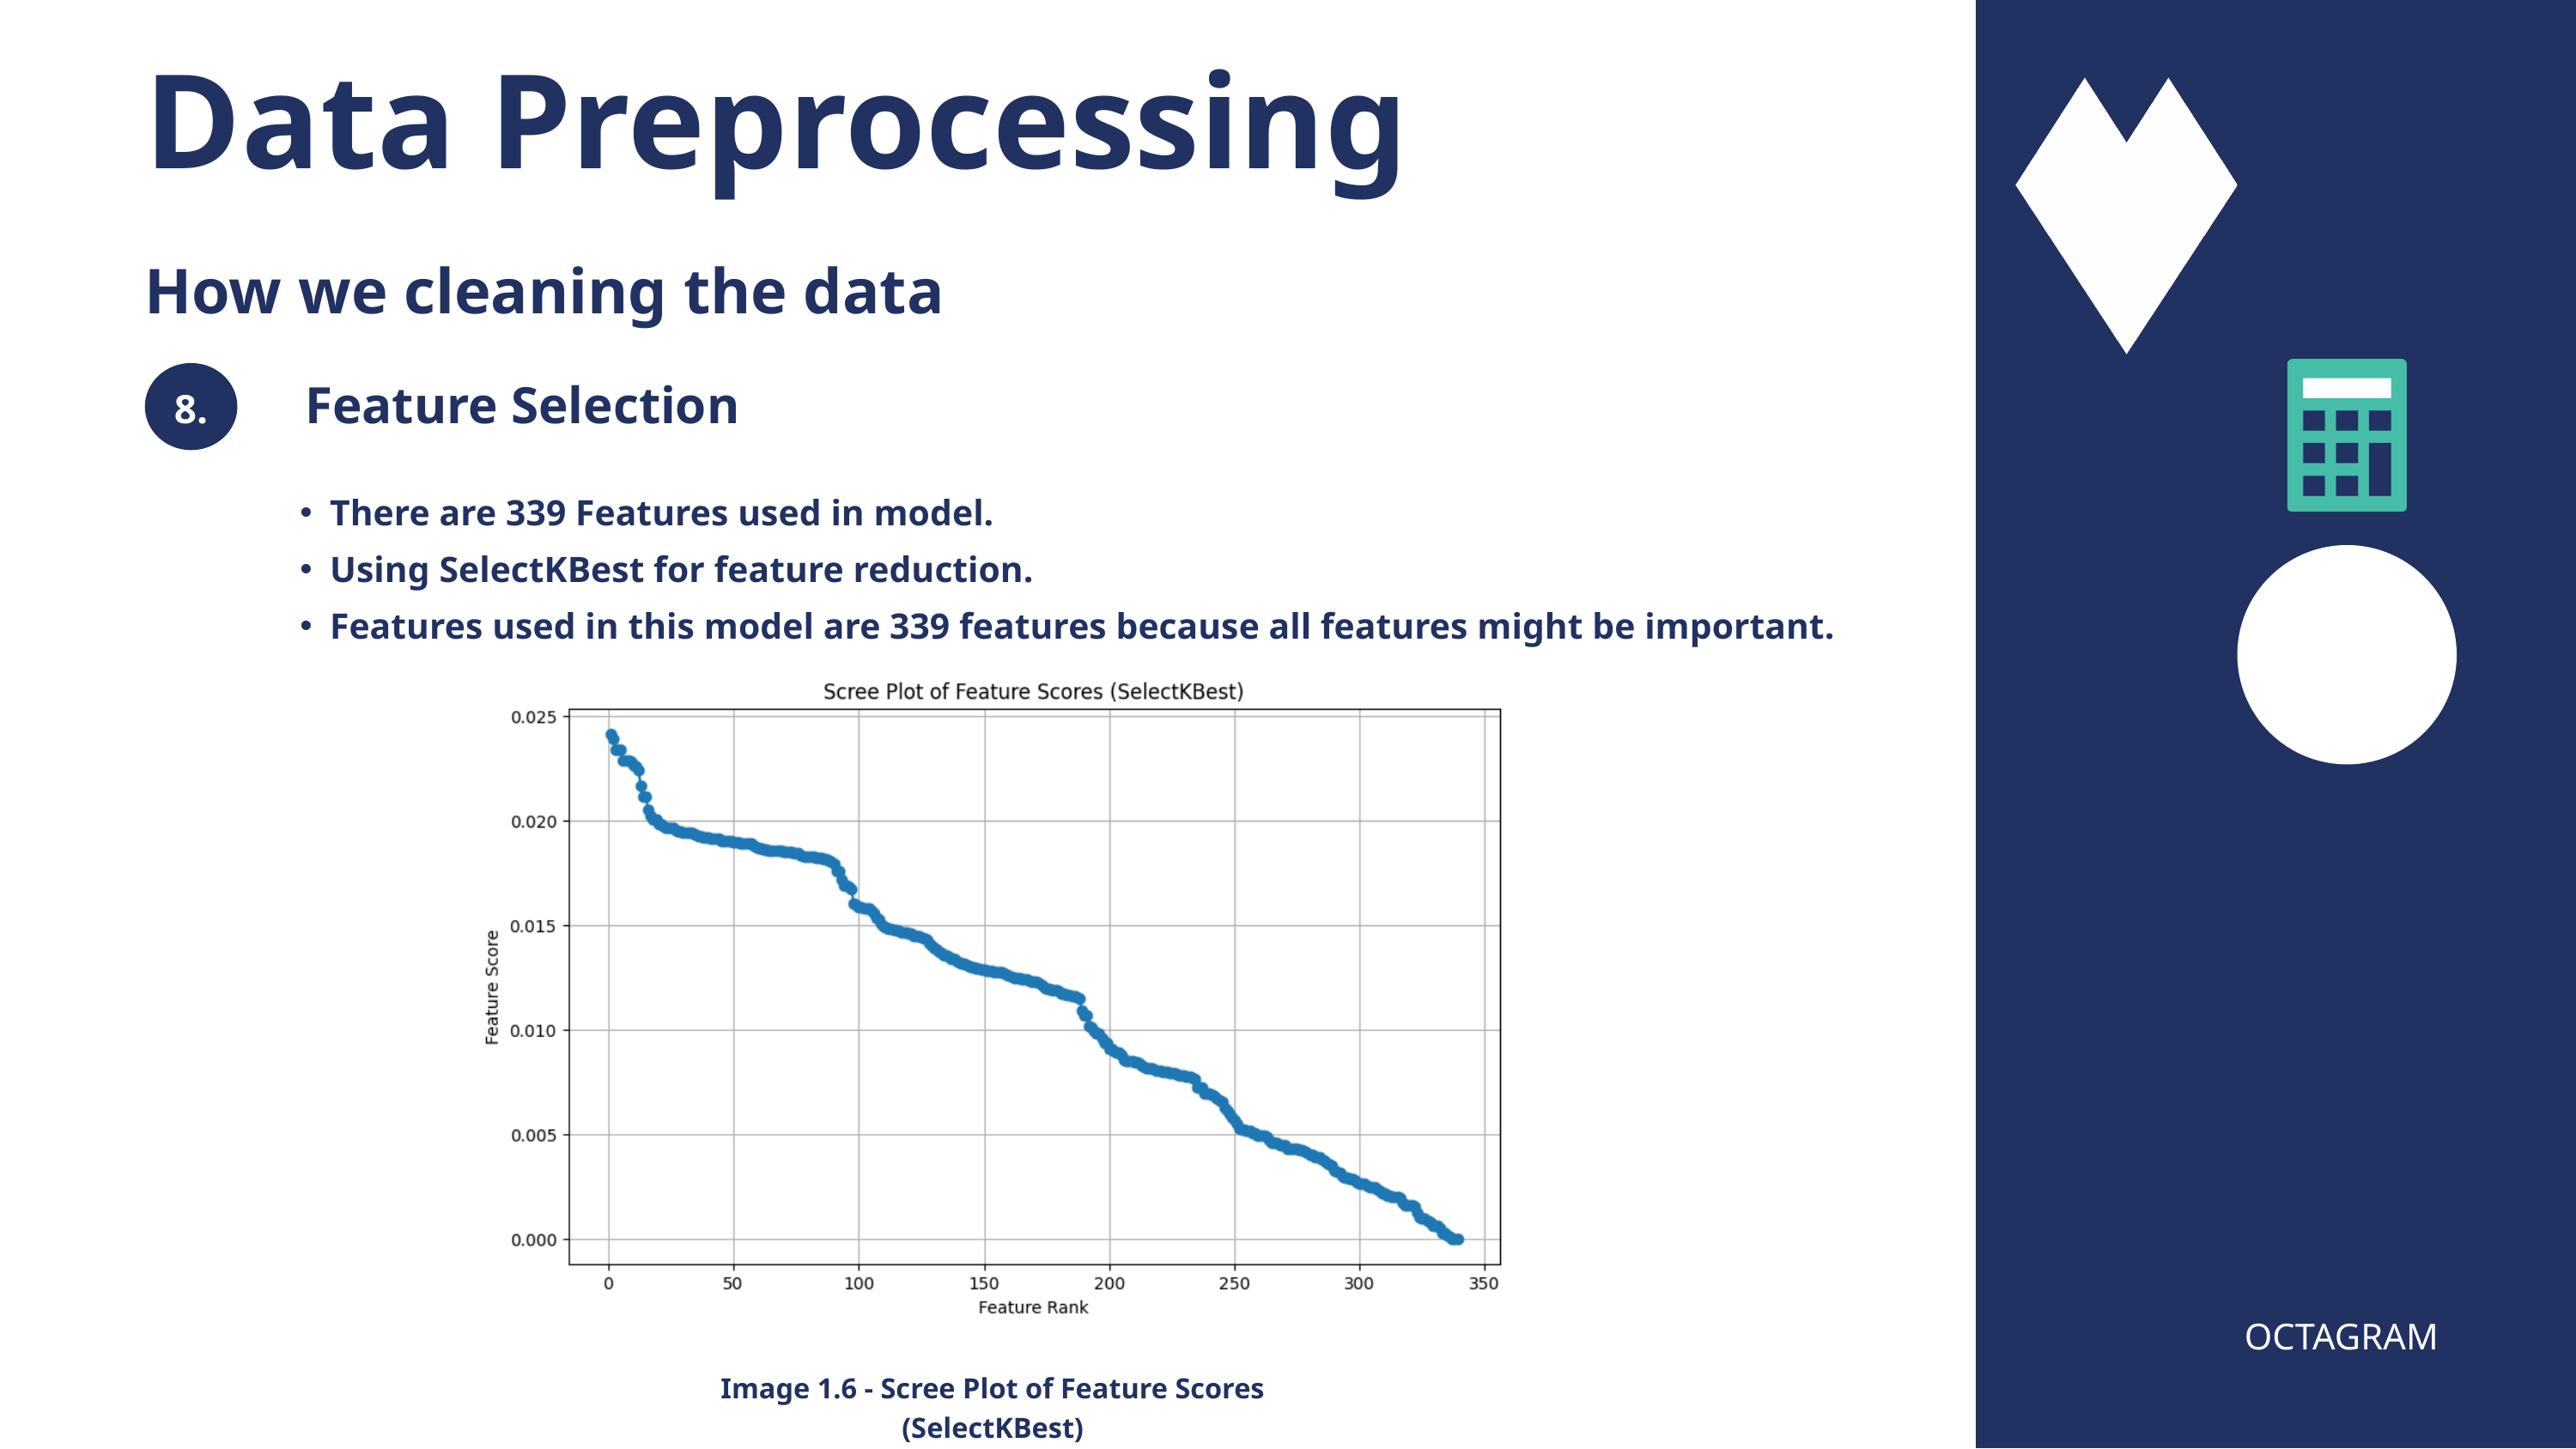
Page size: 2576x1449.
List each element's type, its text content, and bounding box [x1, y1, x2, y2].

text_box Image 1.6 - Scree Plot of Feature Scores (SelectKBest) [697, 1365, 1288, 1445]
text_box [2154, 1303, 2458, 1374]
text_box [1976, 0, 2576, 1449]
text_box Data Preprocessing [144, 37, 1490, 195]
text_box There are 339 Features used in model. Using SelectKBest for feature reduction. Features used in this model are 339 features because all features might be important. [270, 476, 1940, 646]
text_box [2237, 553, 2458, 765]
text_box Feature Selection [305, 383, 1356, 434]
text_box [2237, 325, 2458, 546]
text_box [474, 671, 1512, 1328]
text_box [144, 362, 238, 451]
text_box How we cleaning the data [144, 252, 1458, 326]
